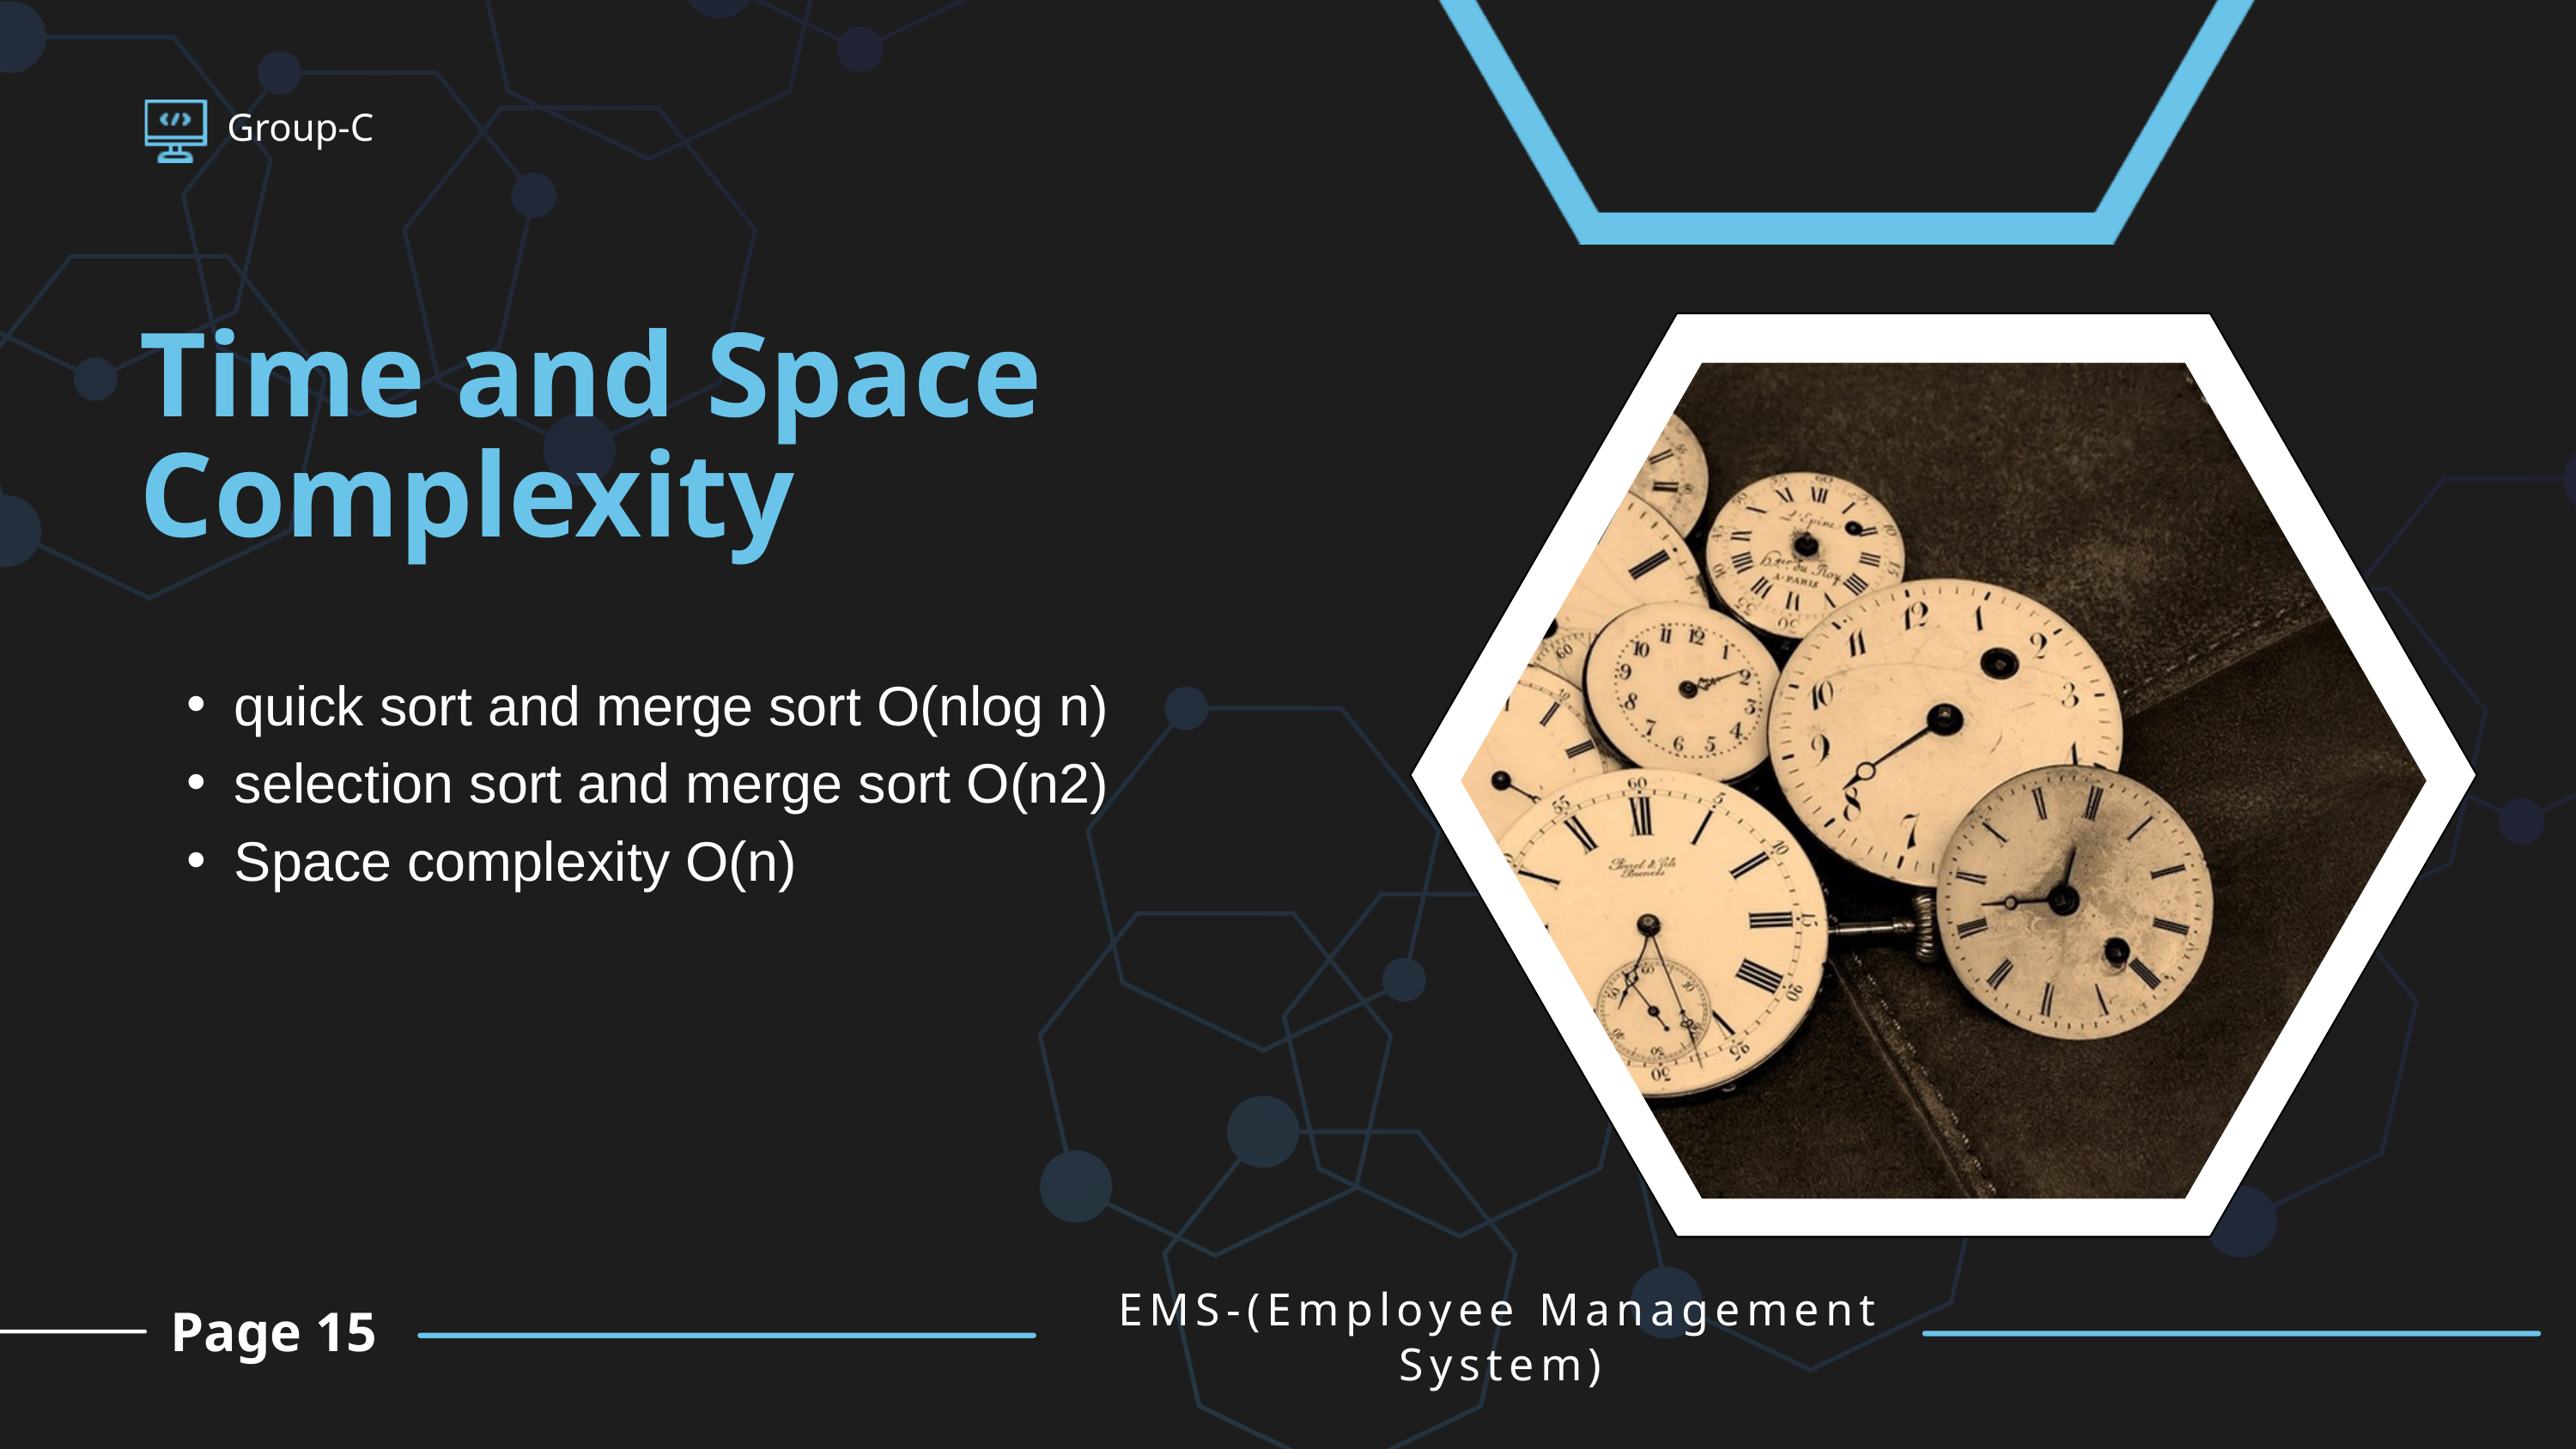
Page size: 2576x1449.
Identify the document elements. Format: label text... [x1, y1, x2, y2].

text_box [144, 100, 614, 163]
text_box [1314, 0, 2381, 245]
text_box Time and Space Complexity [139, 318, 1406, 561]
text_box [1037, 443, 2576, 1449]
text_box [1460, 362, 2427, 1199]
text_box quick sort and merge sort O(nlog n) selection sort and merge sort O(n2) Space complexity O(n) [139, 658, 1273, 893]
text_box Page 15 [170, 1306, 414, 1362]
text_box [1410, 312, 2477, 1237]
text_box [420, 1282, 2539, 1389]
text_box [0, 0, 1038, 724]
